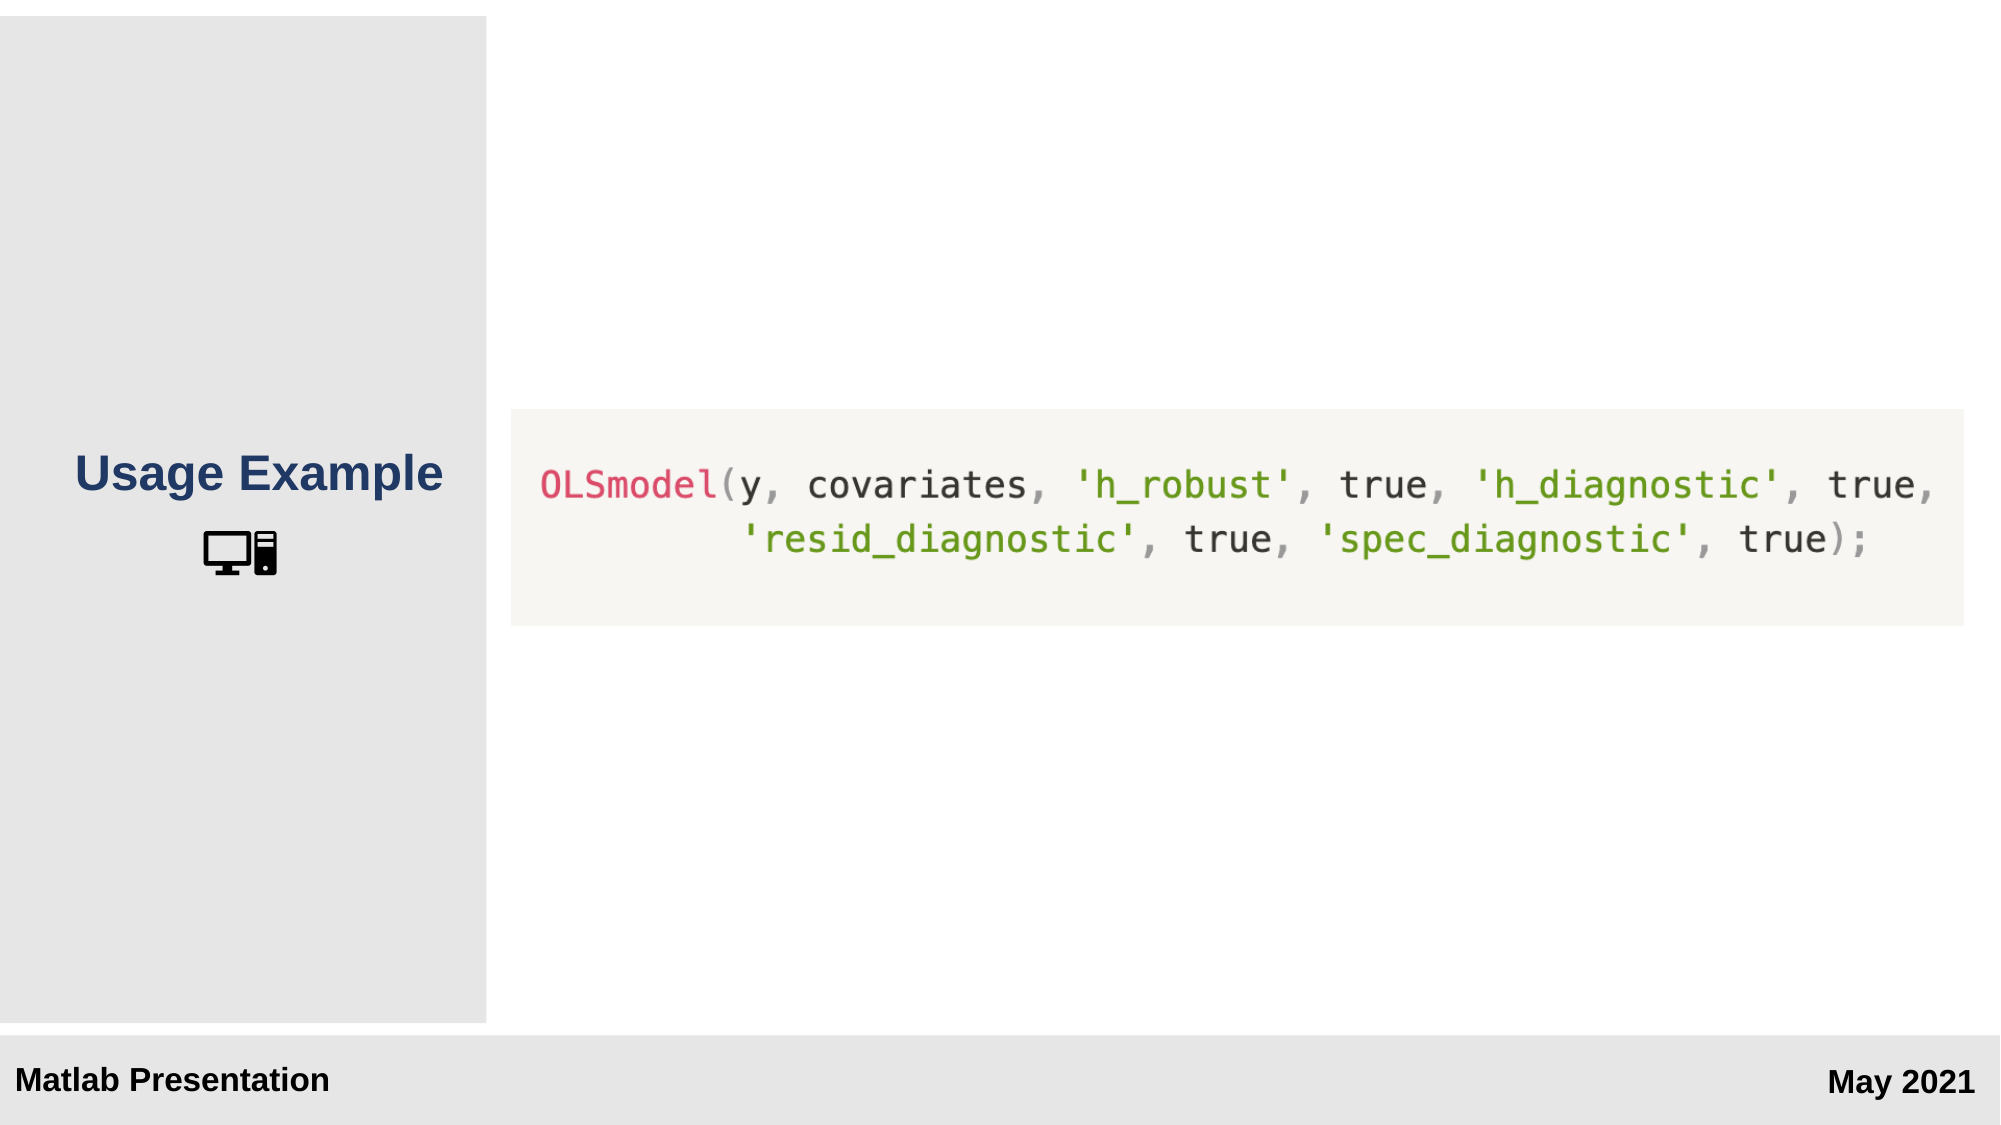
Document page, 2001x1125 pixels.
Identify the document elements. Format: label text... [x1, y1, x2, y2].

picture [202, 515, 278, 591]
picture [511, 409, 1964, 626]
text_box Usage Example [59, 393, 473, 555]
